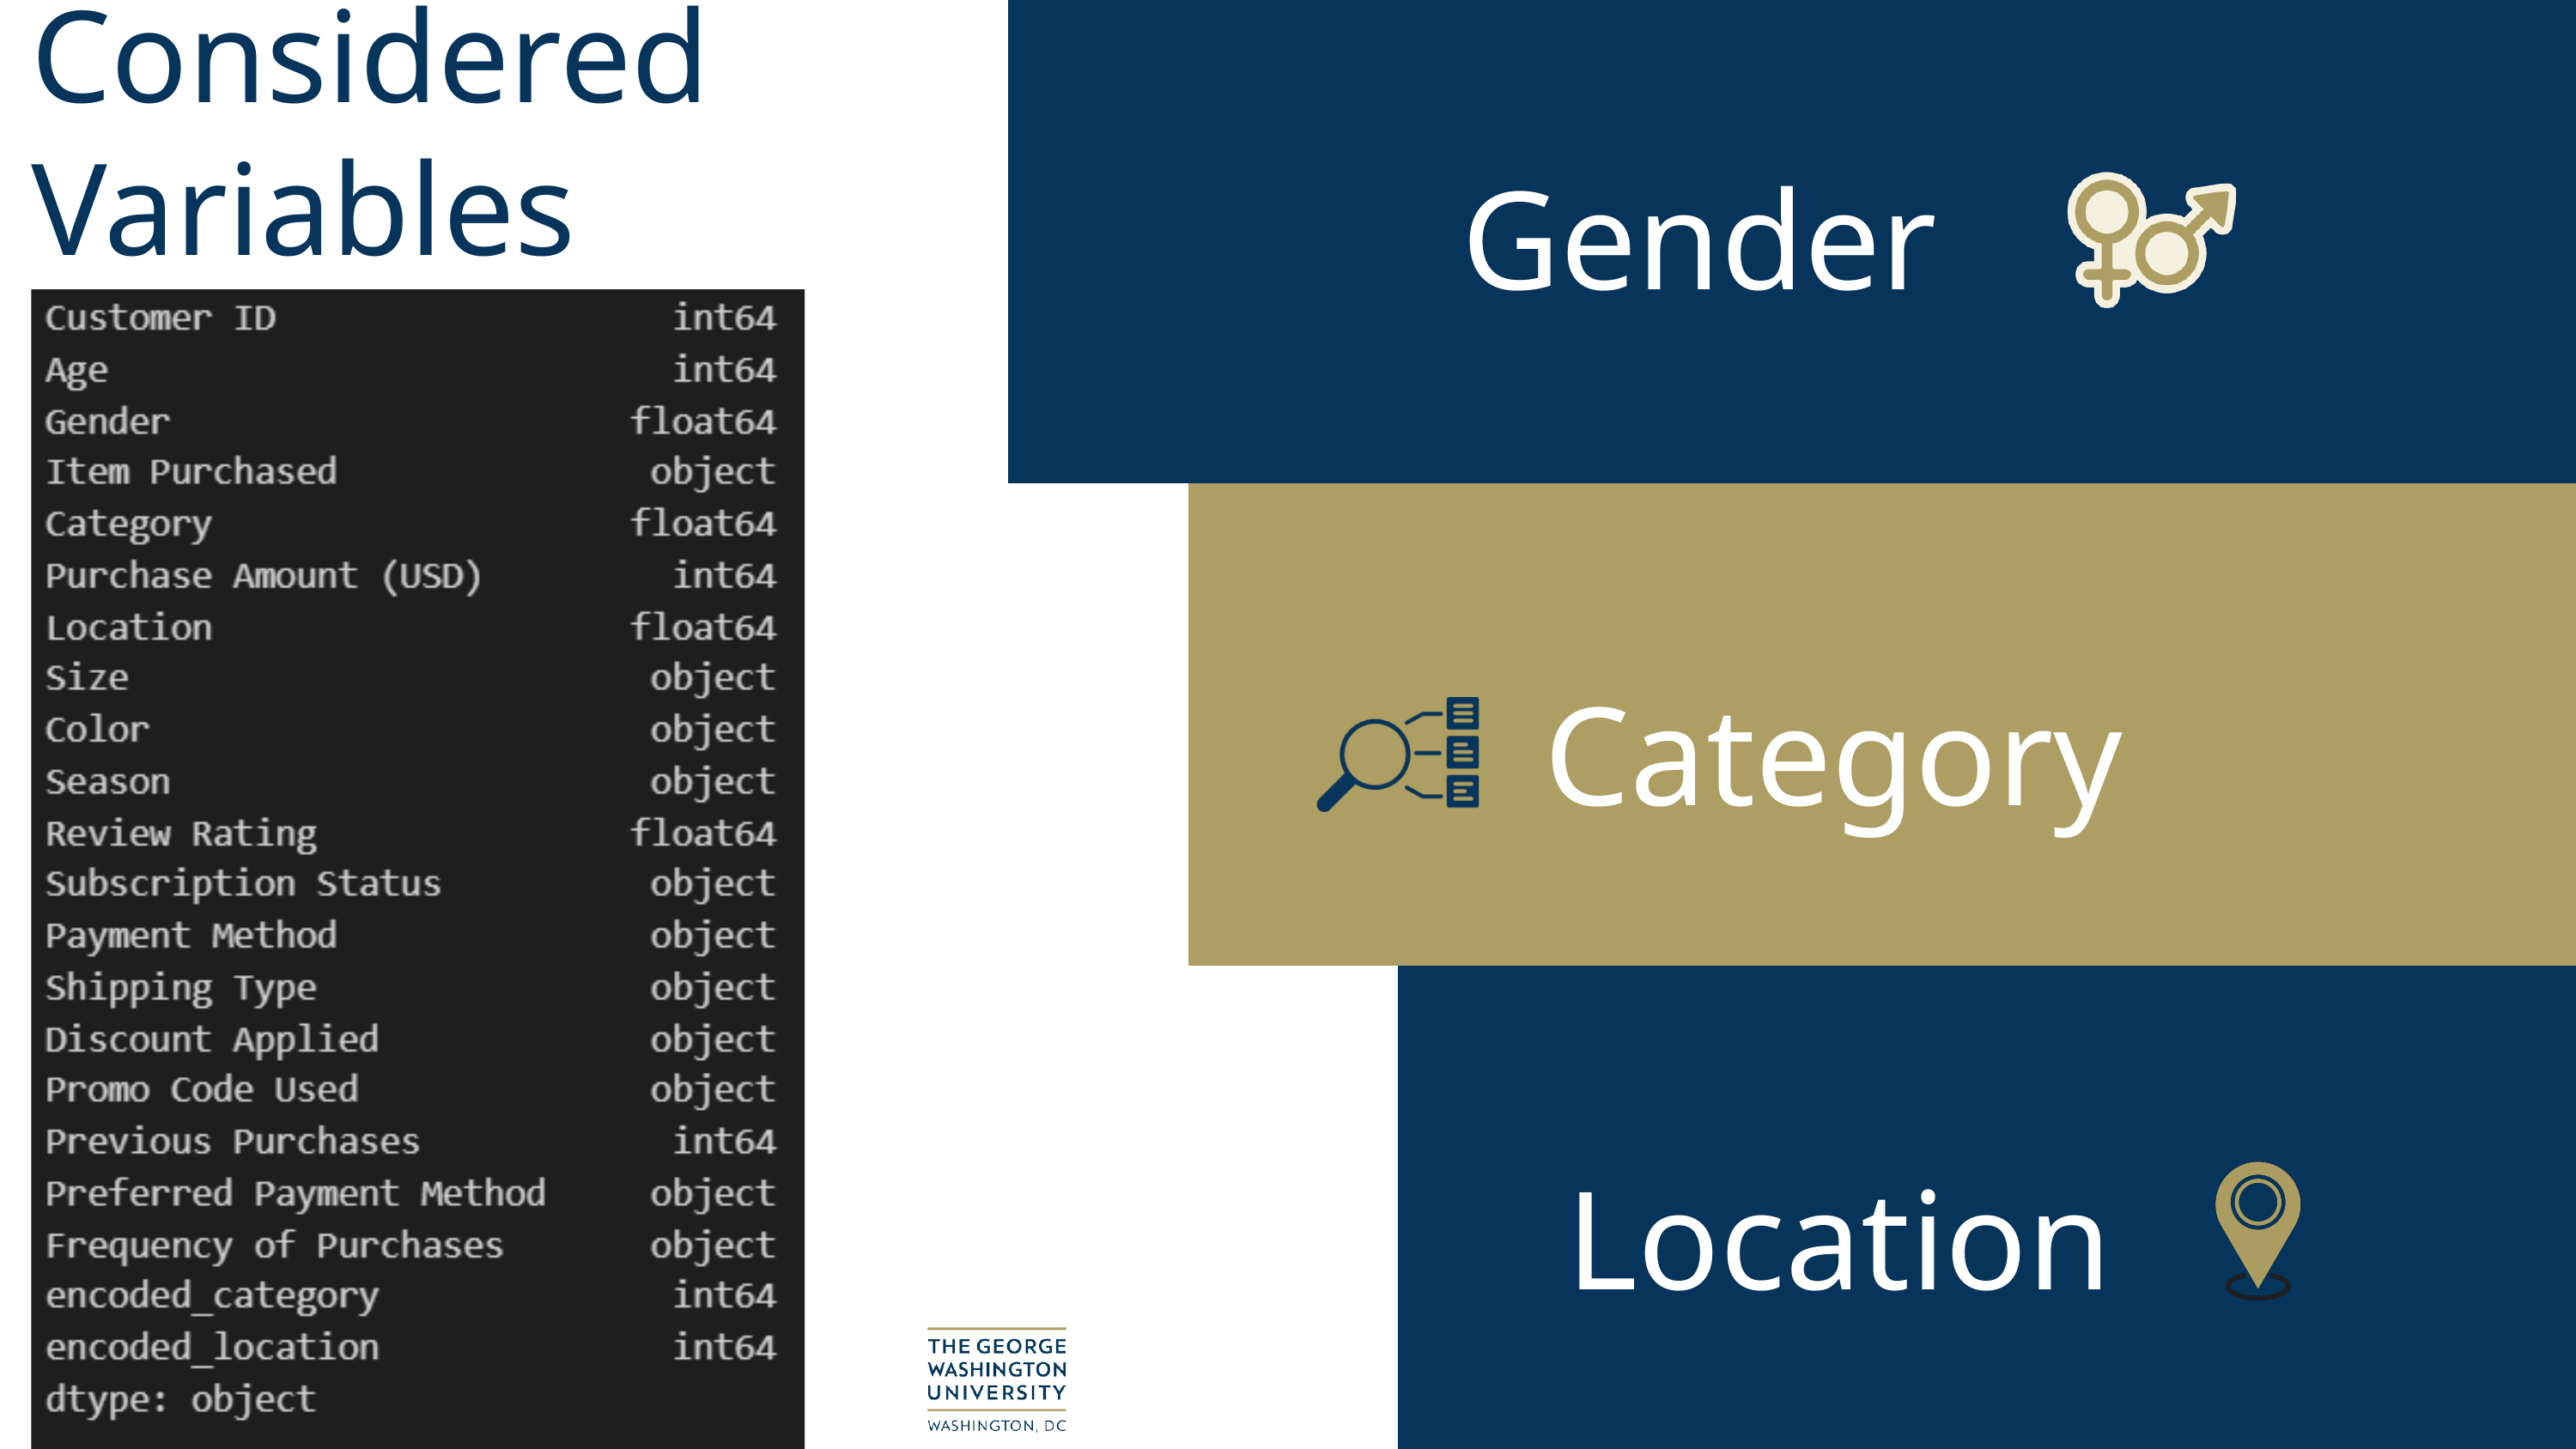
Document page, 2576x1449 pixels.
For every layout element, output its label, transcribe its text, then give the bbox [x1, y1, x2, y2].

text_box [1397, 965, 2576, 1449]
text_box [31, 289, 805, 1449]
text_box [1007, 0, 2576, 483]
text_box Considered Variables [31, 0, 835, 281]
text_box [1188, 482, 2576, 967]
text_box [920, 1303, 1073, 1449]
